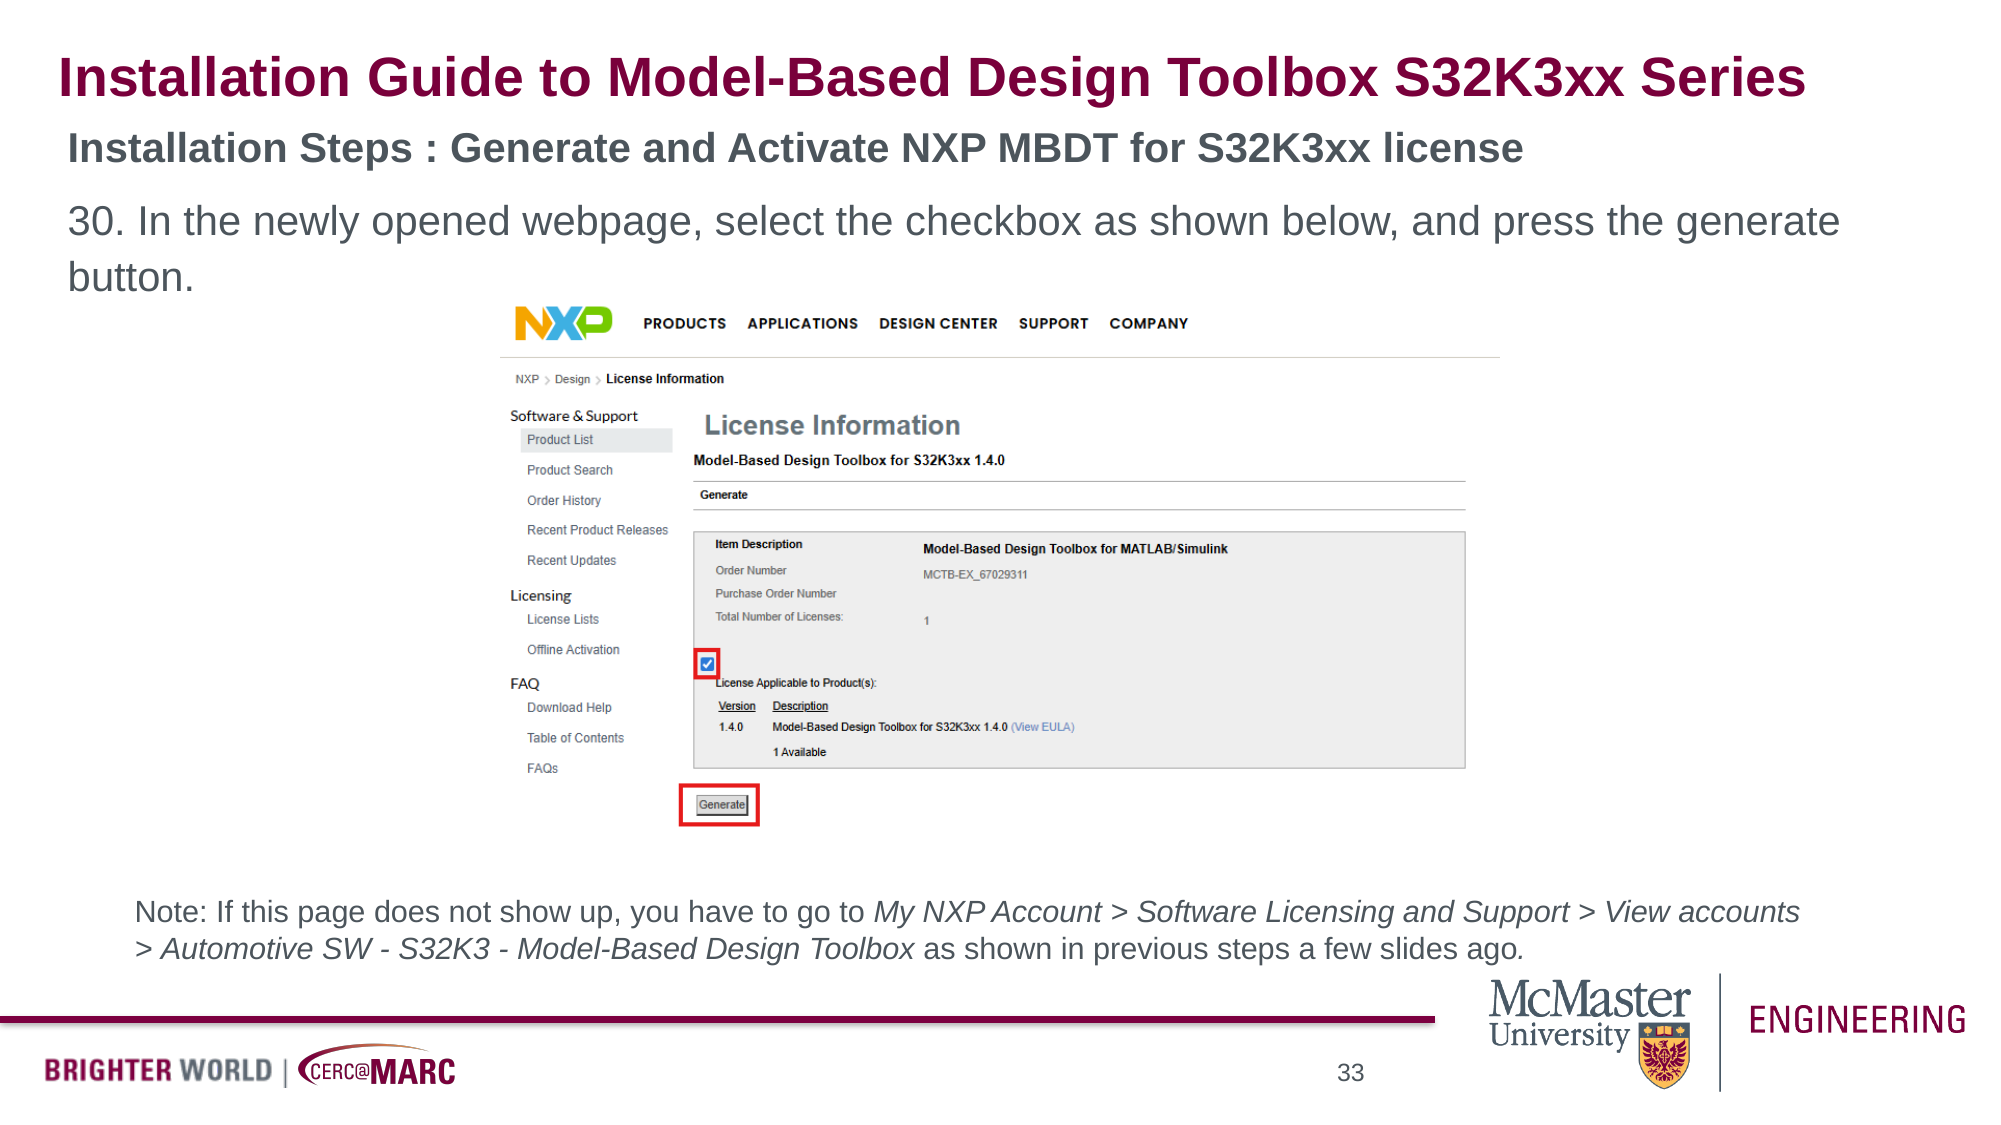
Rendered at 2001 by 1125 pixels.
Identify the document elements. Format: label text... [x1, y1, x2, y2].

slide_number 33 [1260, 1041, 1365, 1101]
picture [1488, 973, 1965, 1092]
picture [43, 1031, 465, 1097]
title Installation Guide to Model-Based Design Toolbox S32K3xx Series [43, 0, 1965, 106]
picture [499, 294, 1501, 858]
list Installation Steps : Generate and Activate NXP MBDT for S32K3xx license 30. In the newly opened webpage, select the checkbox as shown below, and press the generate button. [44, 106, 1965, 543]
text_box Note: If this page does not show up, you have to go to My NXP Account > Software Licensing and Support > View accounts > Automotive SW - S32K3 - Model-Based Design Toolbox as shown in previous steps a few slides ago. [114, 882, 1920, 976]
